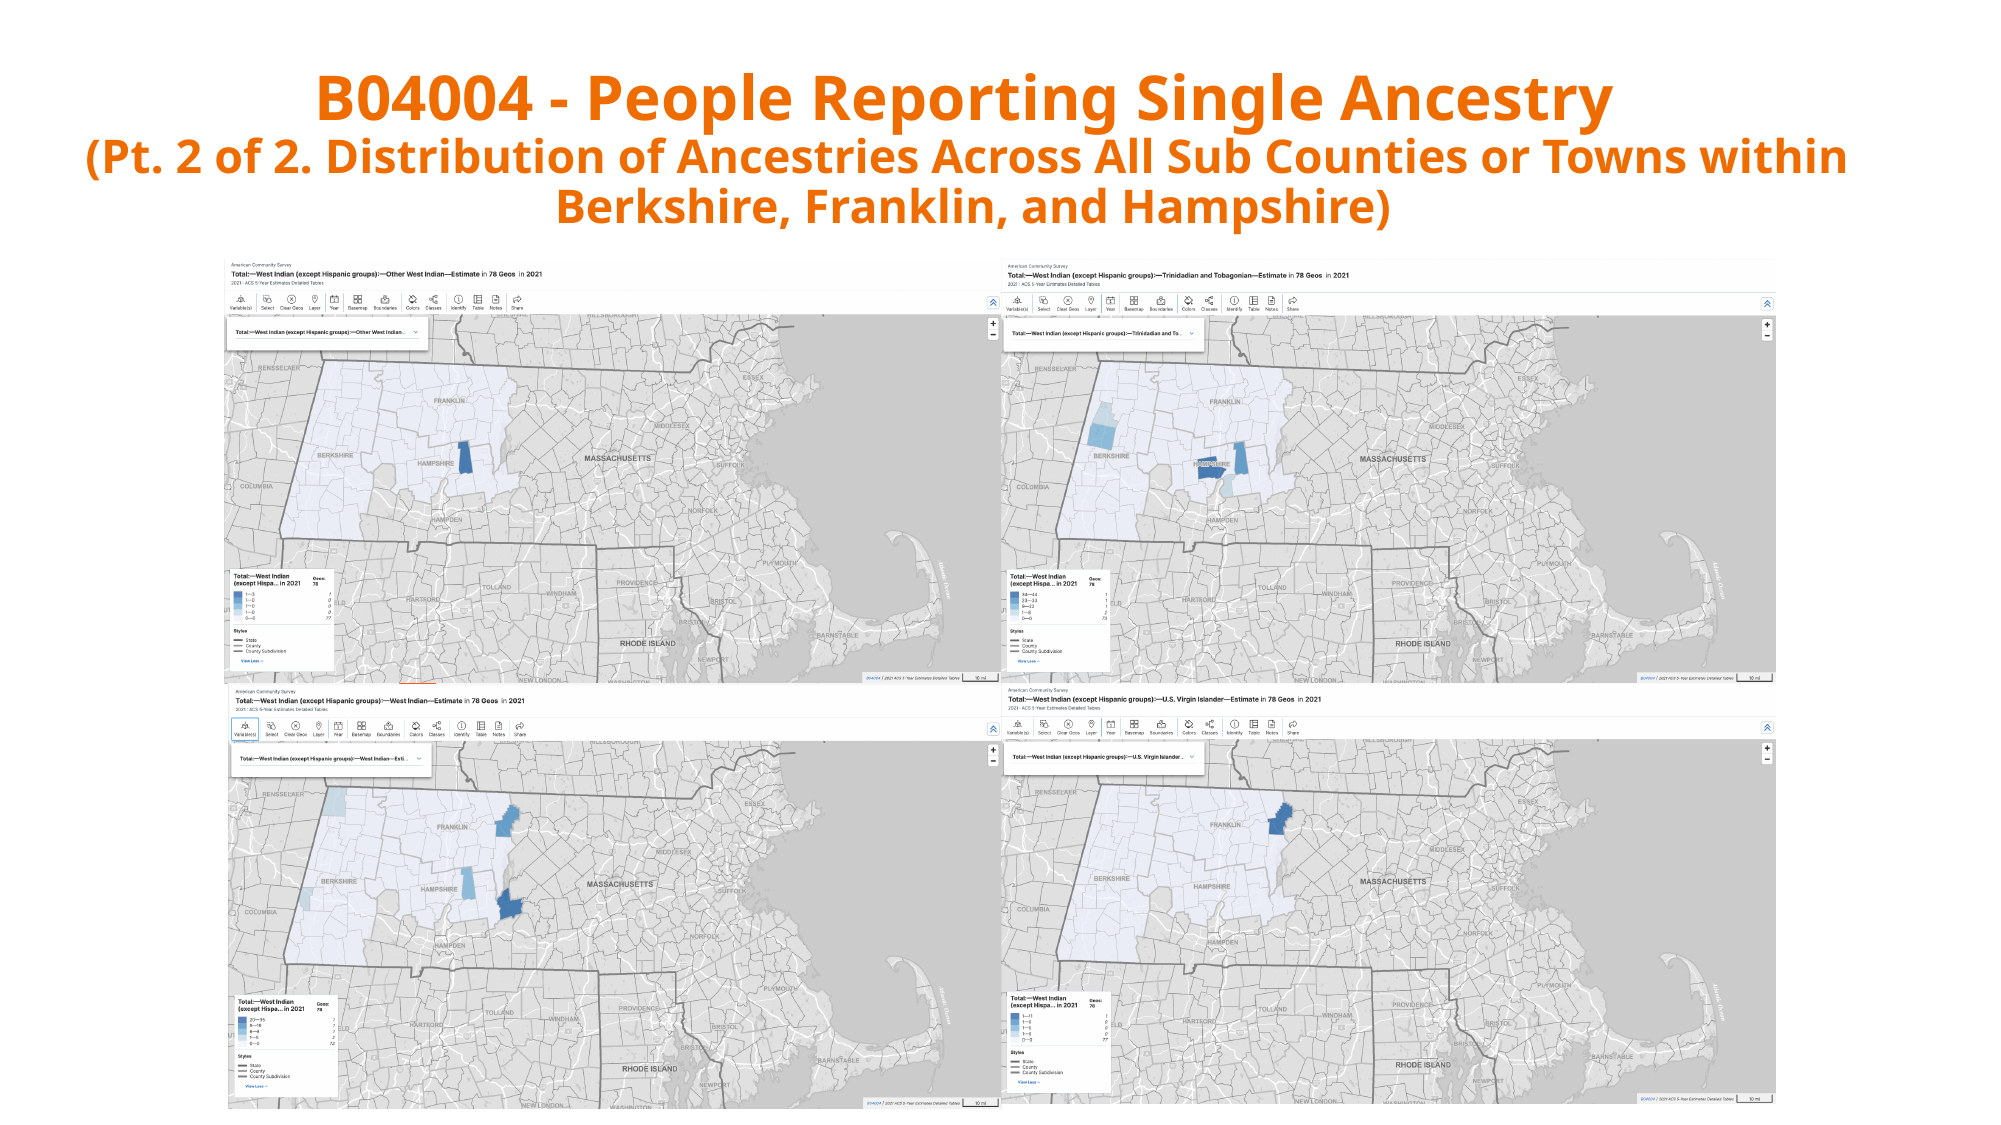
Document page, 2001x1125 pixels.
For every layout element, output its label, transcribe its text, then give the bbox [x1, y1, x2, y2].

picture [224, 258, 1776, 1109]
title B04004 - People Reporting Single Ancestry (Pt. 2 of 2. Distribution of Ancestries Across All Sub Counties or Towns within Berkshire, Franklin, and Hampshire) [61, 41, 1885, 260]
